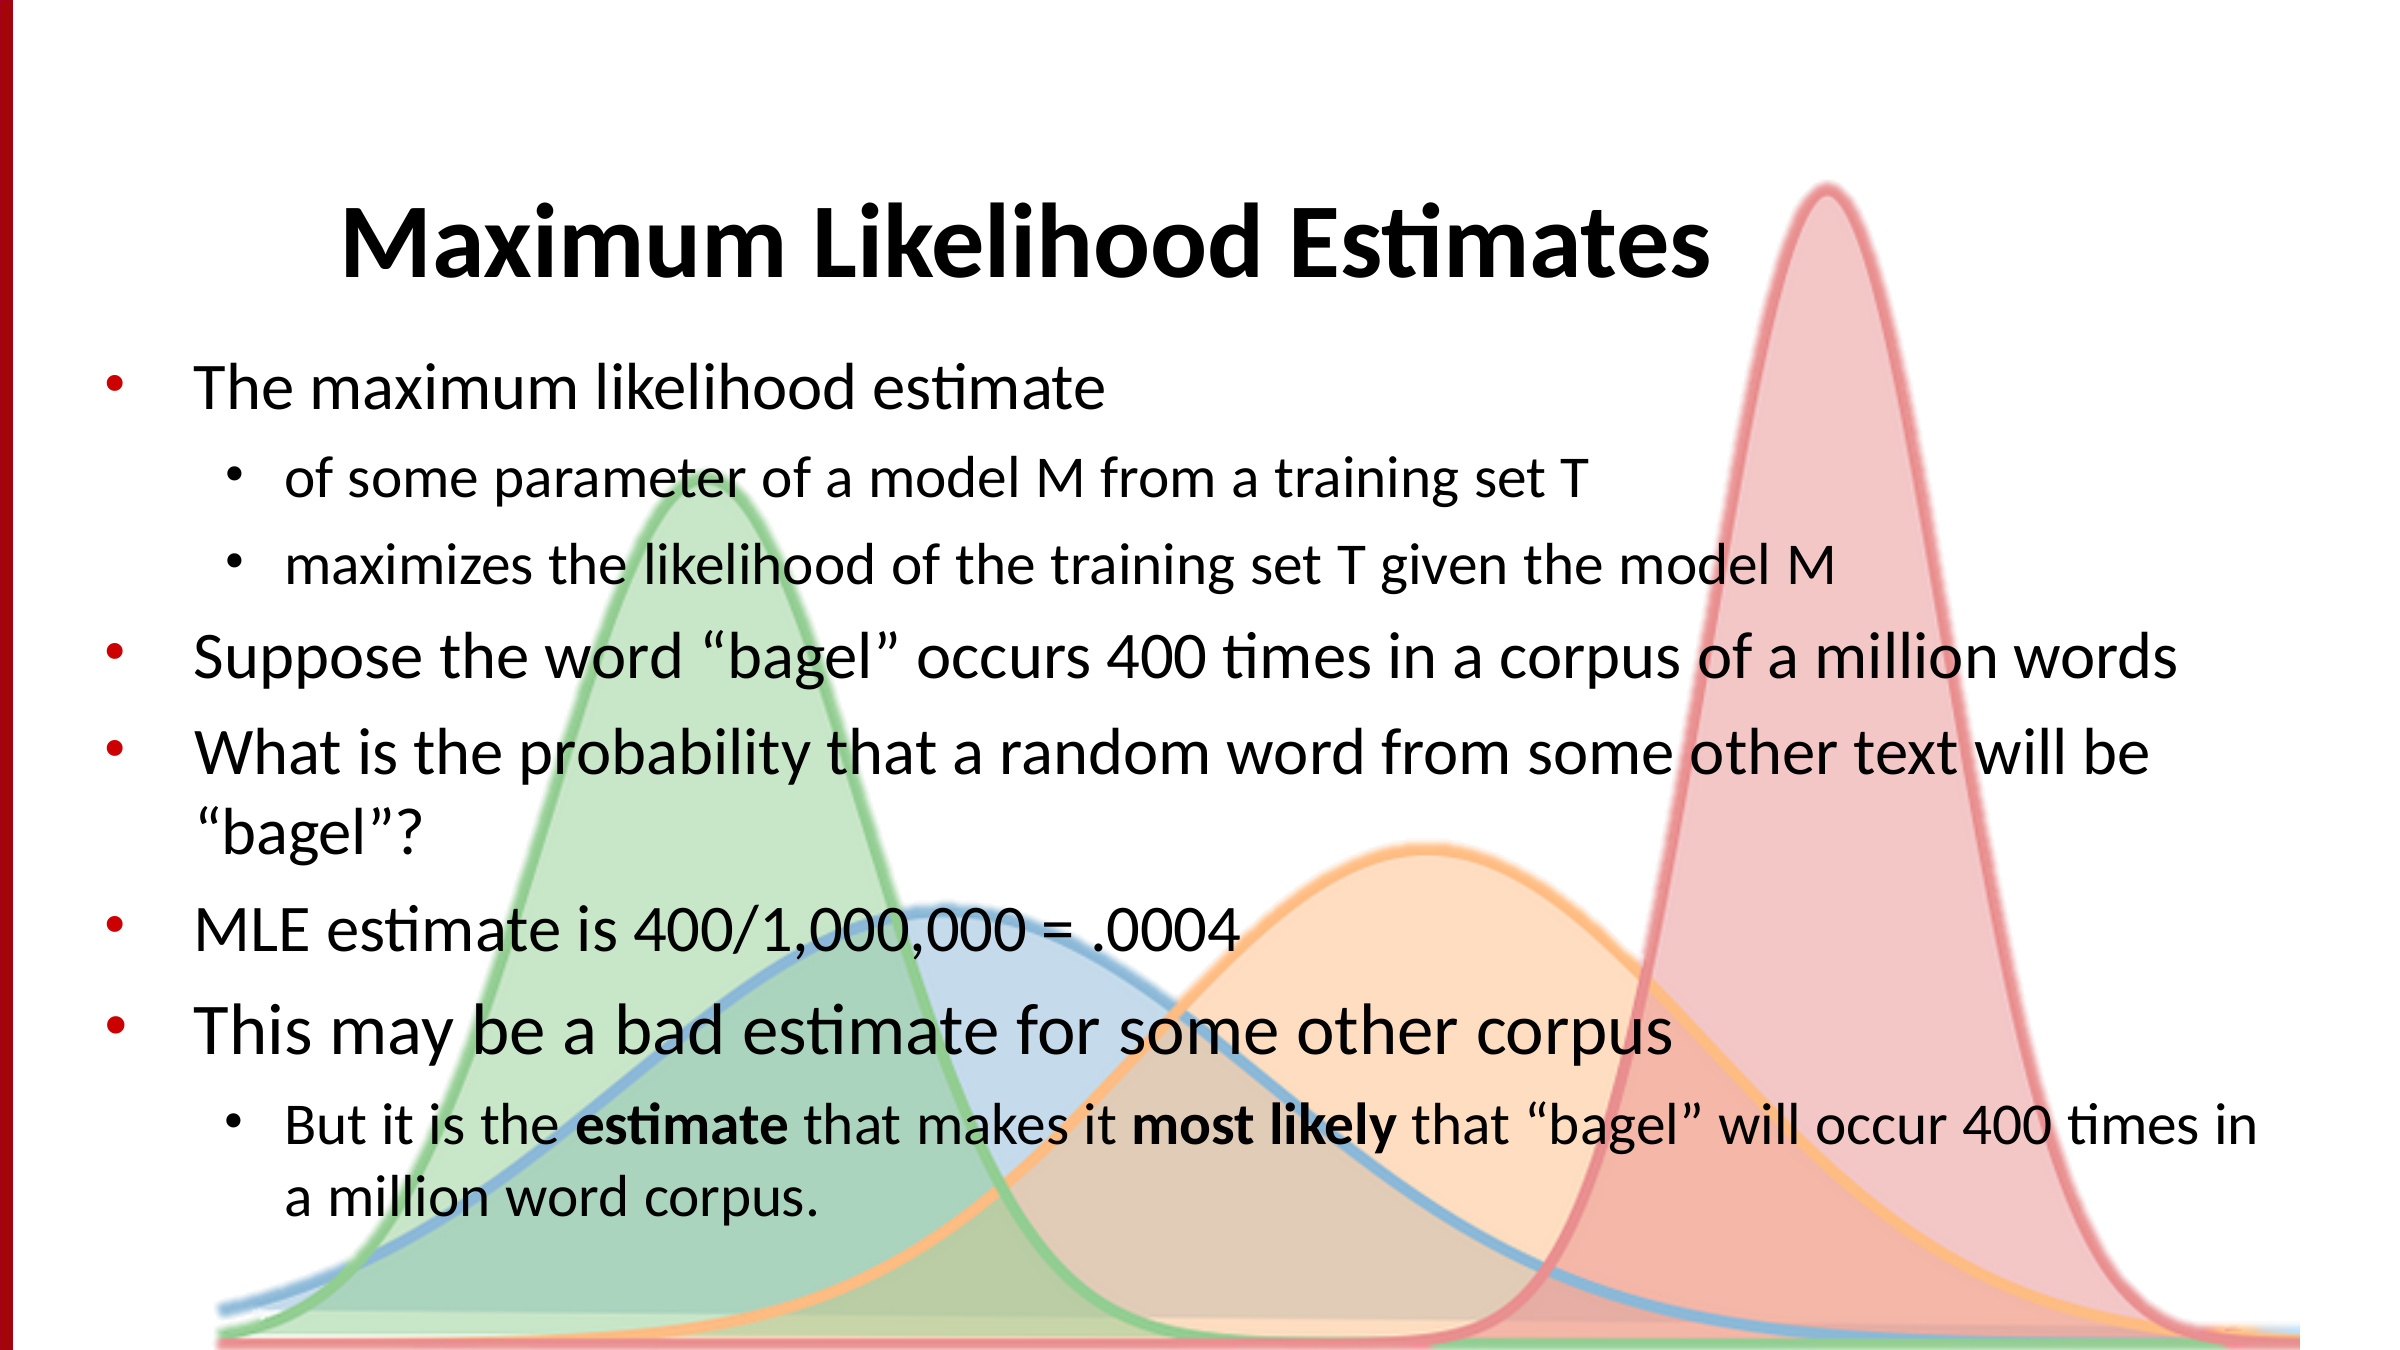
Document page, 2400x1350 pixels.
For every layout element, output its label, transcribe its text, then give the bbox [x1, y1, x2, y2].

text_box The maximum likelihood estimate of some parameter of a model M from a training set T maximizes the likelihood of the training set T given the model M Suppose the word “bagel” occurs 400 times in a corpus of a million words What is the probability that a random word from some other text will be “bagel”? MLE estimate is 400/1,000,000 = .0004 This may be a bad estimate for some other corpus But it is the estimate that makes it most likely that “bagel” will occur 400 times in a million word corpus. [101, 323, 144, 1229]
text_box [0, 0, 14, 1350]
picture [149, 0, 2301, 1350]
